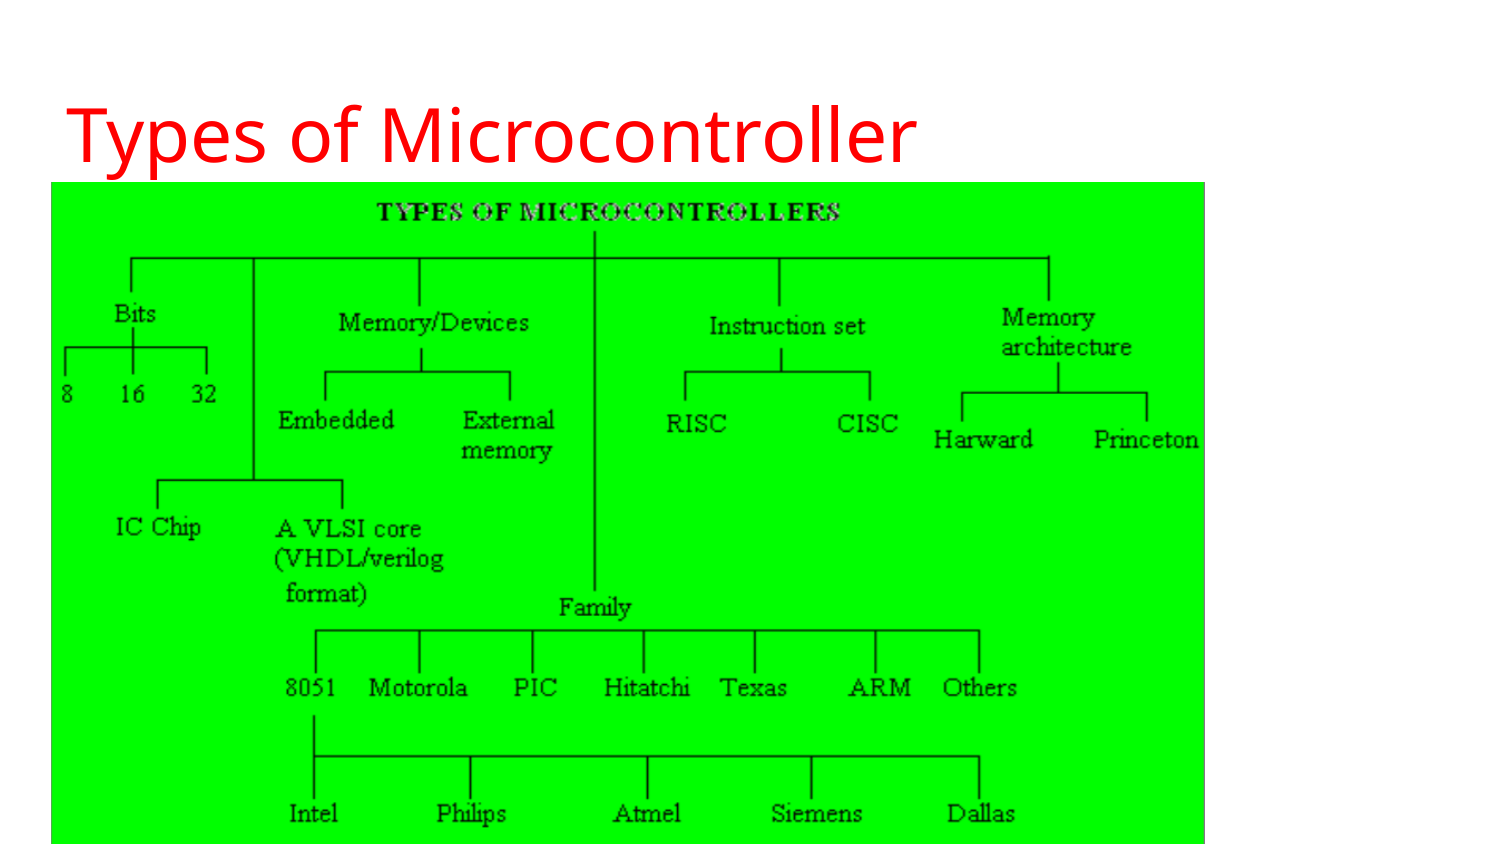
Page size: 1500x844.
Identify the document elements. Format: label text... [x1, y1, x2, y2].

title Types of Microcontroller [51, 72, 1449, 167]
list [50, 182, 1205, 844]
